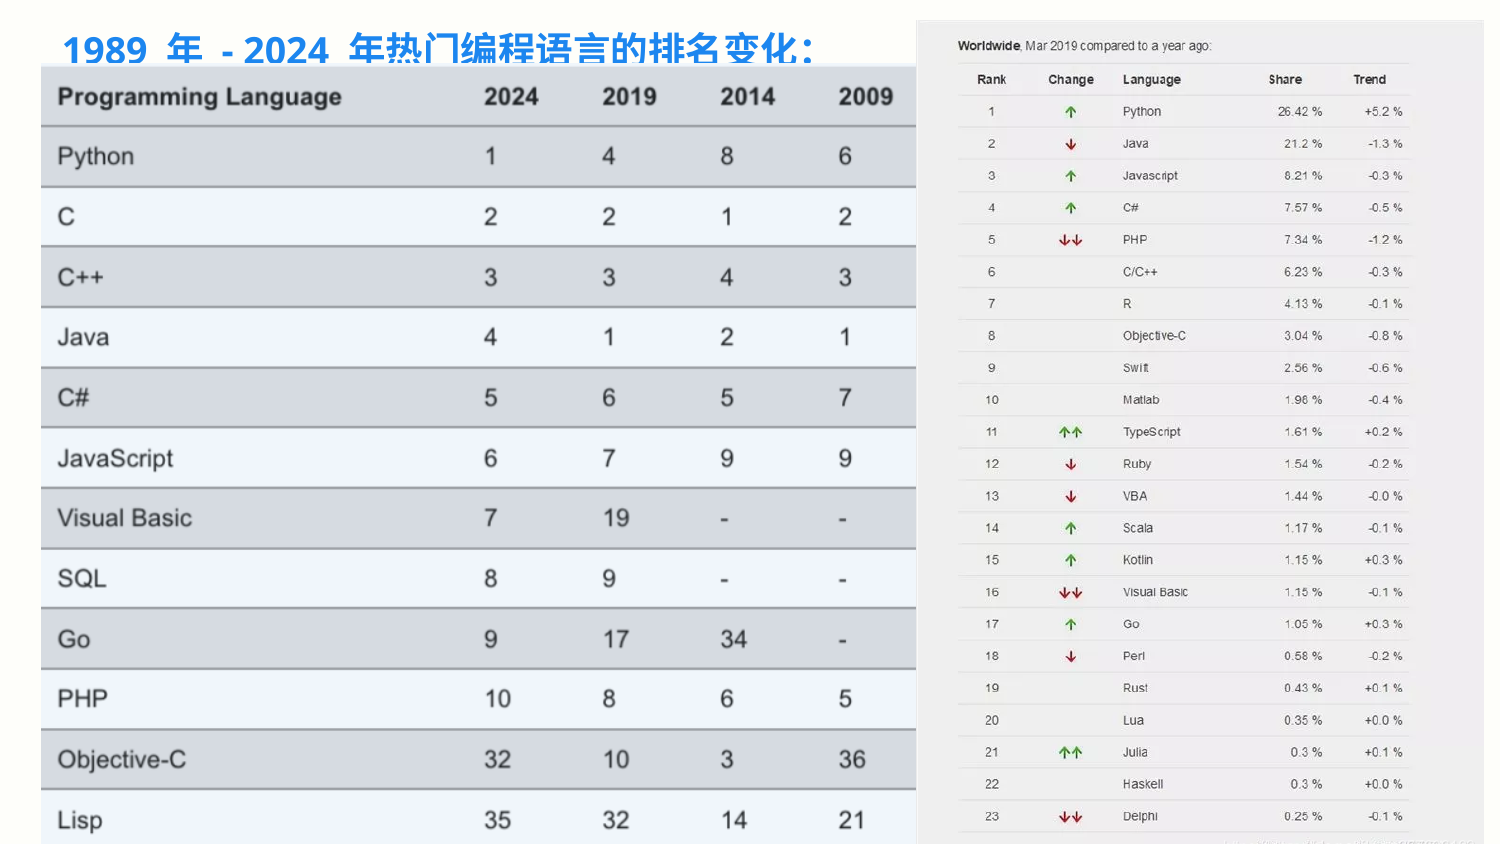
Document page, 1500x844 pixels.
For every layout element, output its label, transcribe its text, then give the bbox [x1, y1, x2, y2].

text_box 1989 年 - 2024 年热门编程语言的排名变化： [17, 0, 880, 80]
picture [40, 19, 1484, 844]
